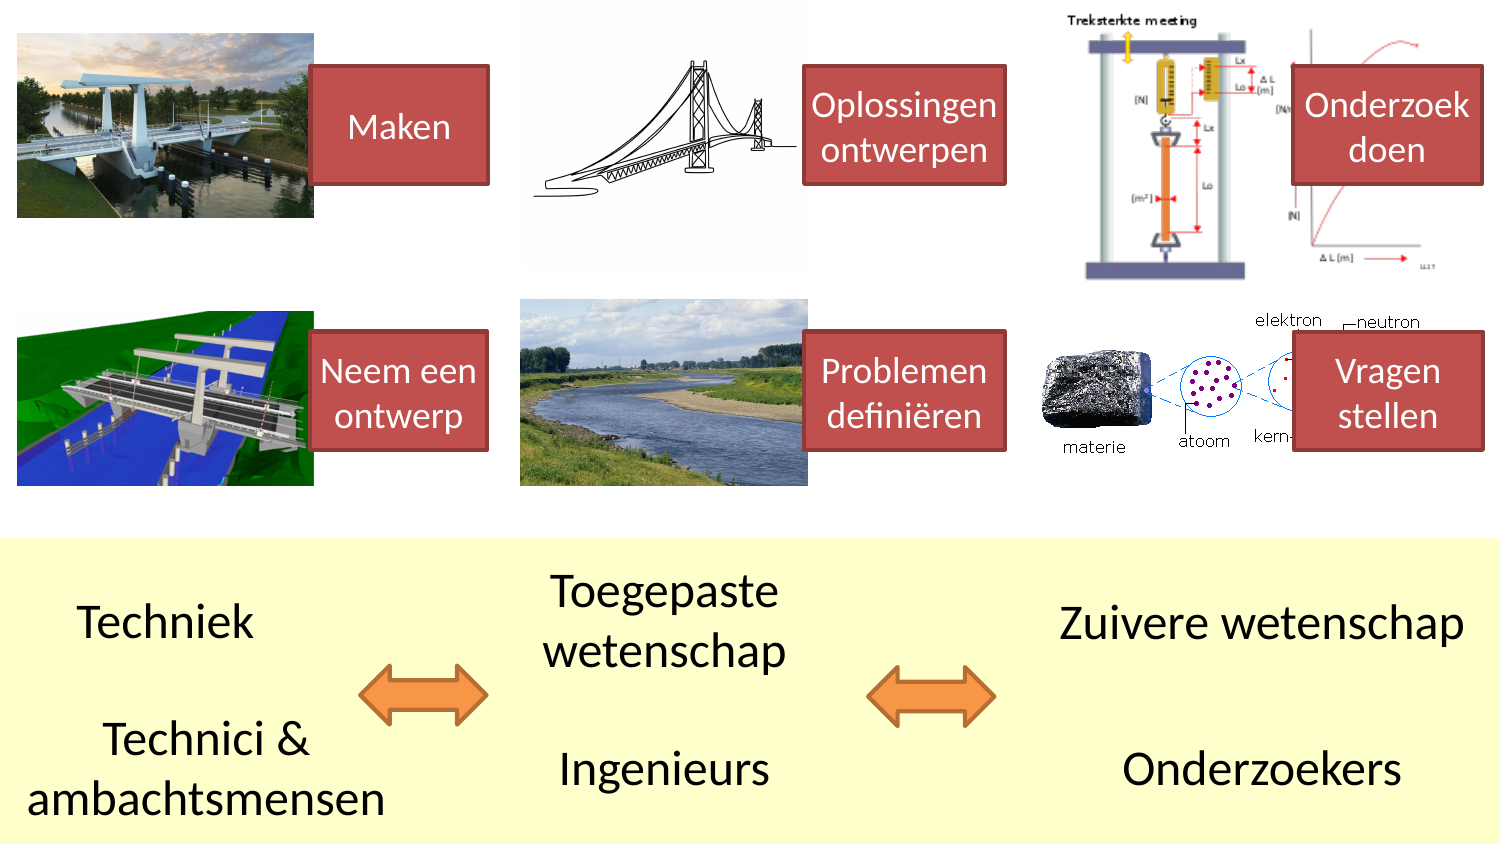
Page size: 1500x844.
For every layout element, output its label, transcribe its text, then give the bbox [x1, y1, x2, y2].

picture [1011, 7, 1500, 474]
text_box Techniek [23, 581, 308, 657]
text_box Maken [319, 64, 490, 186]
picture [522, 0, 808, 271]
text_box Ingenieurs [522, 728, 807, 804]
text_box Onderzoekers [1096, 727, 1429, 803]
text_box Toegepaste wetenschap [378, 550, 951, 686]
text_box Neem een ontwerp [319, 329, 489, 452]
text_box Technici & ambachtsmensen [10, 697, 402, 833]
text_box Problemen definiëren [813, 329, 1006, 452]
picture [520, 299, 809, 486]
text_box [358, 663, 489, 727]
picture [17, 33, 314, 218]
text_box Onderzoek doen [1455, 64, 1484, 186]
text_box Zuivere wetenschap [1024, 582, 1500, 657]
text_box Oplossingen ontwerpen [812, 64, 1007, 186]
picture [17, 310, 314, 486]
text_box [0, 538, 1500, 844]
text_box [866, 665, 997, 729]
